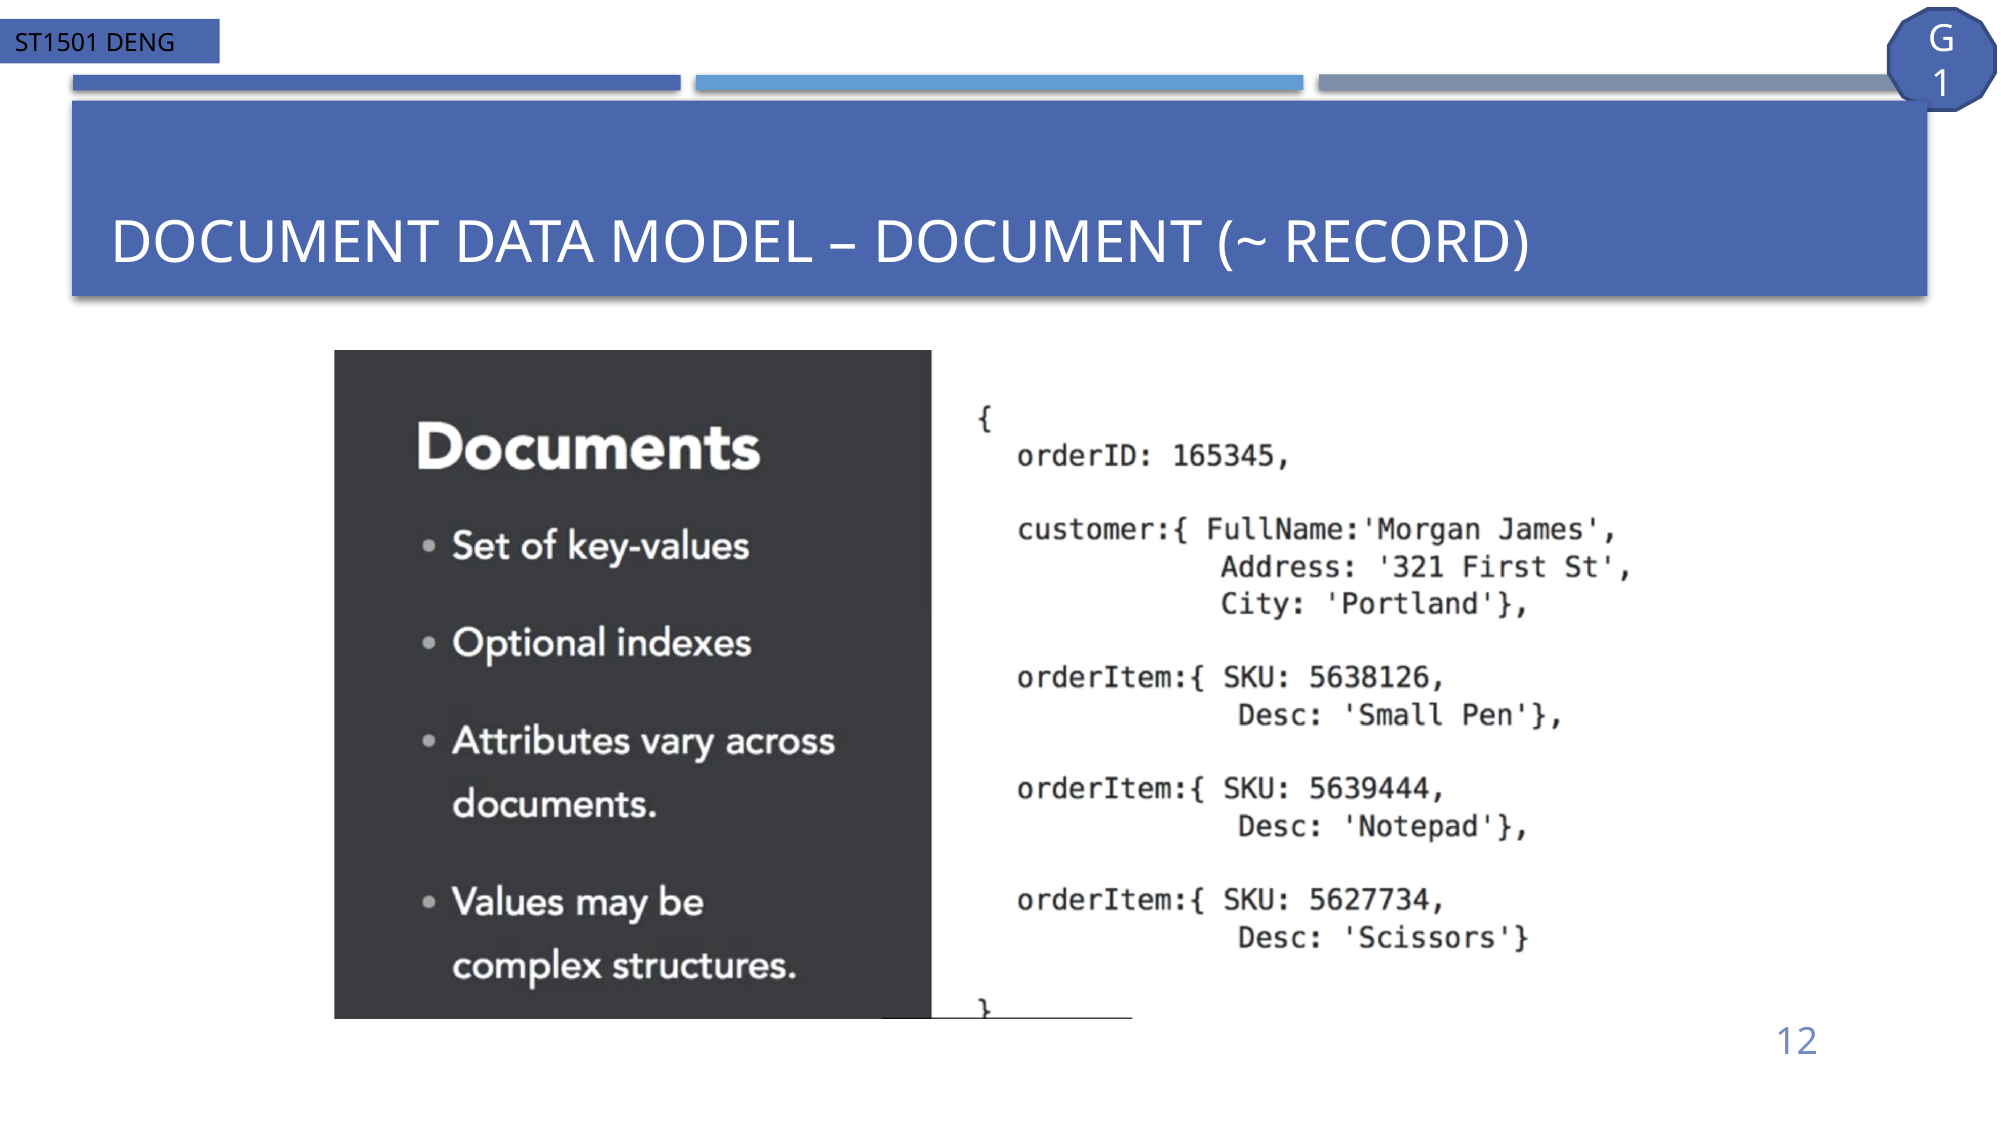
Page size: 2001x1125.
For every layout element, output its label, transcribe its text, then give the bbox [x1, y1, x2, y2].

text_box 12 [1760, 1009, 1952, 1070]
title Document data model – Document (~ RECORD) [95, 115, 1905, 282]
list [333, 349, 1667, 1020]
